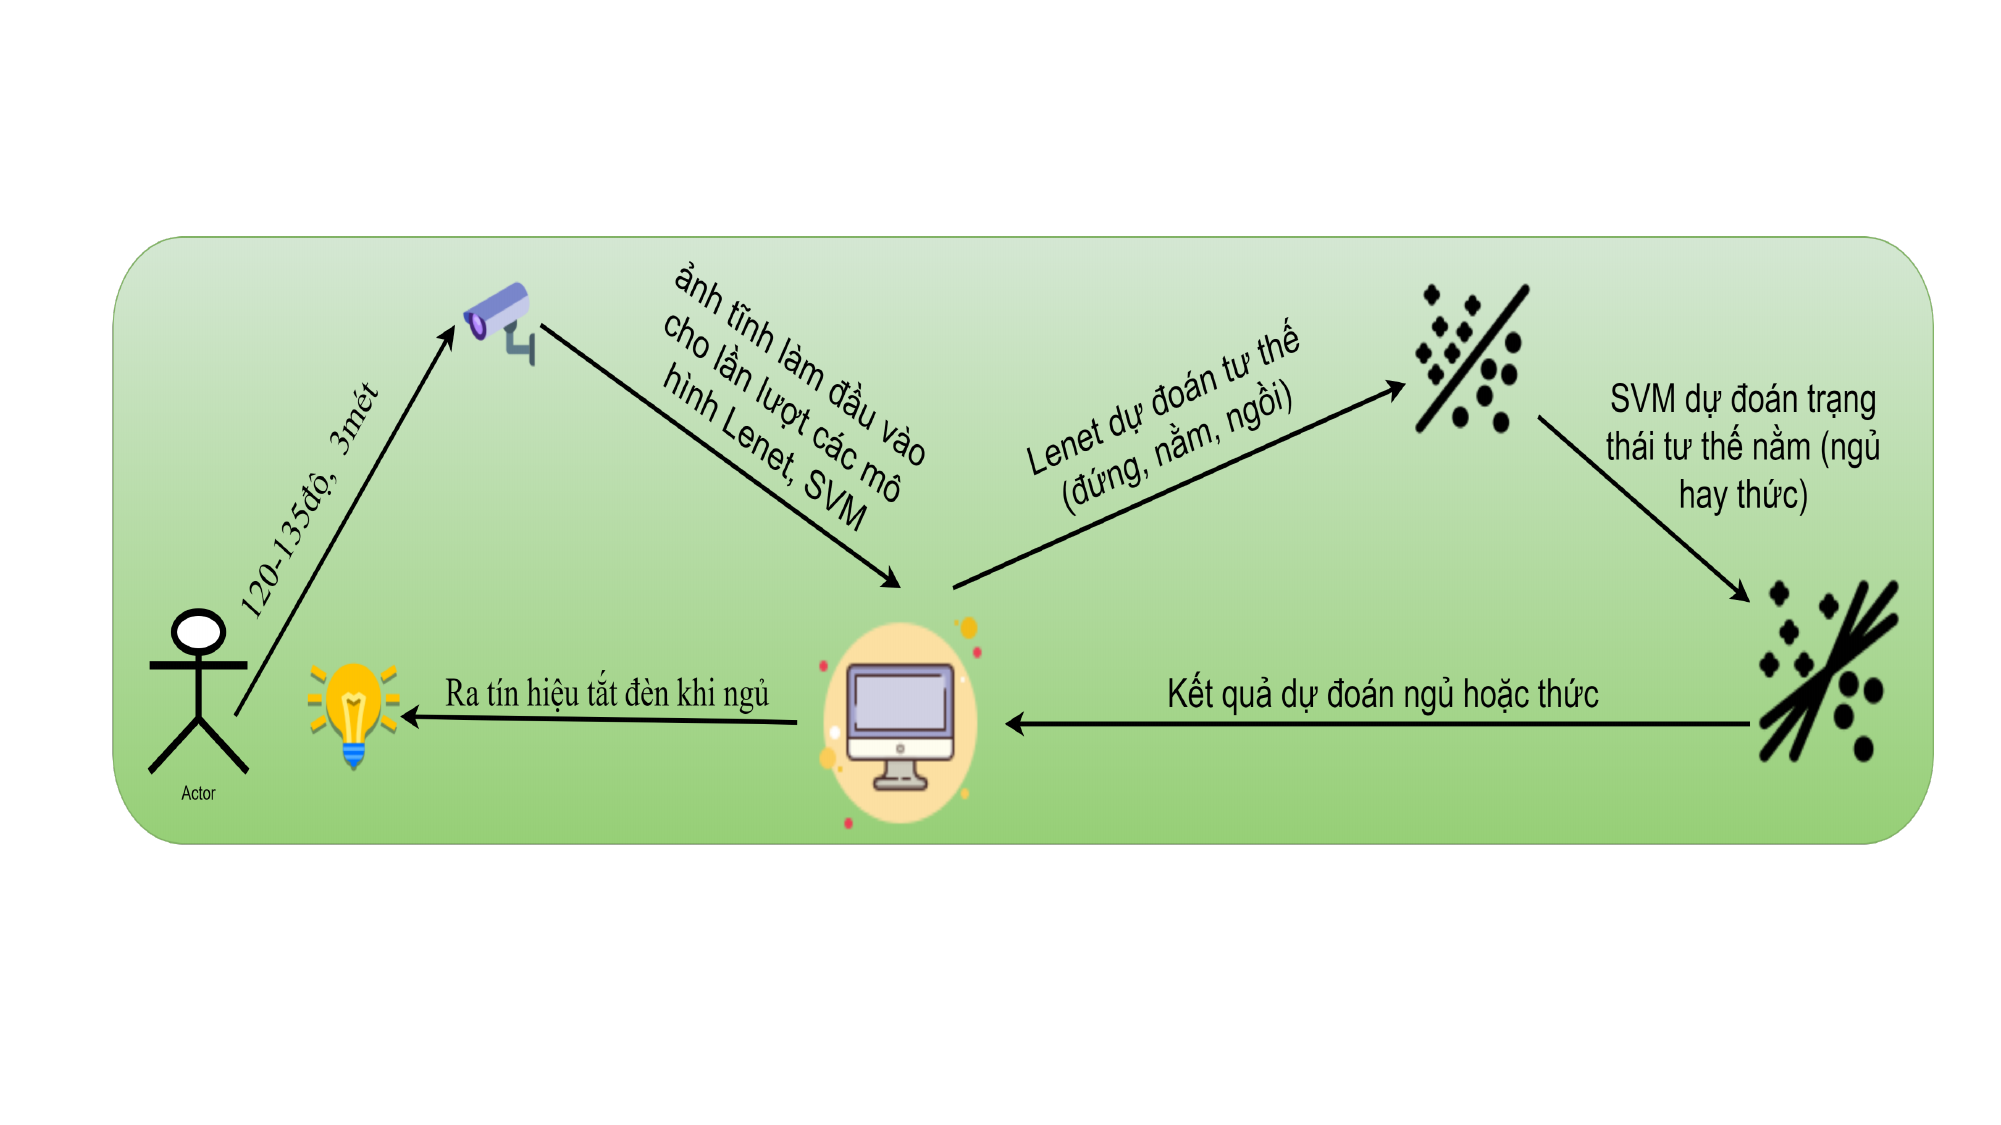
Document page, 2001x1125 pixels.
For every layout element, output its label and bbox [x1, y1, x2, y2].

picture [100, 220, 1946, 876]
